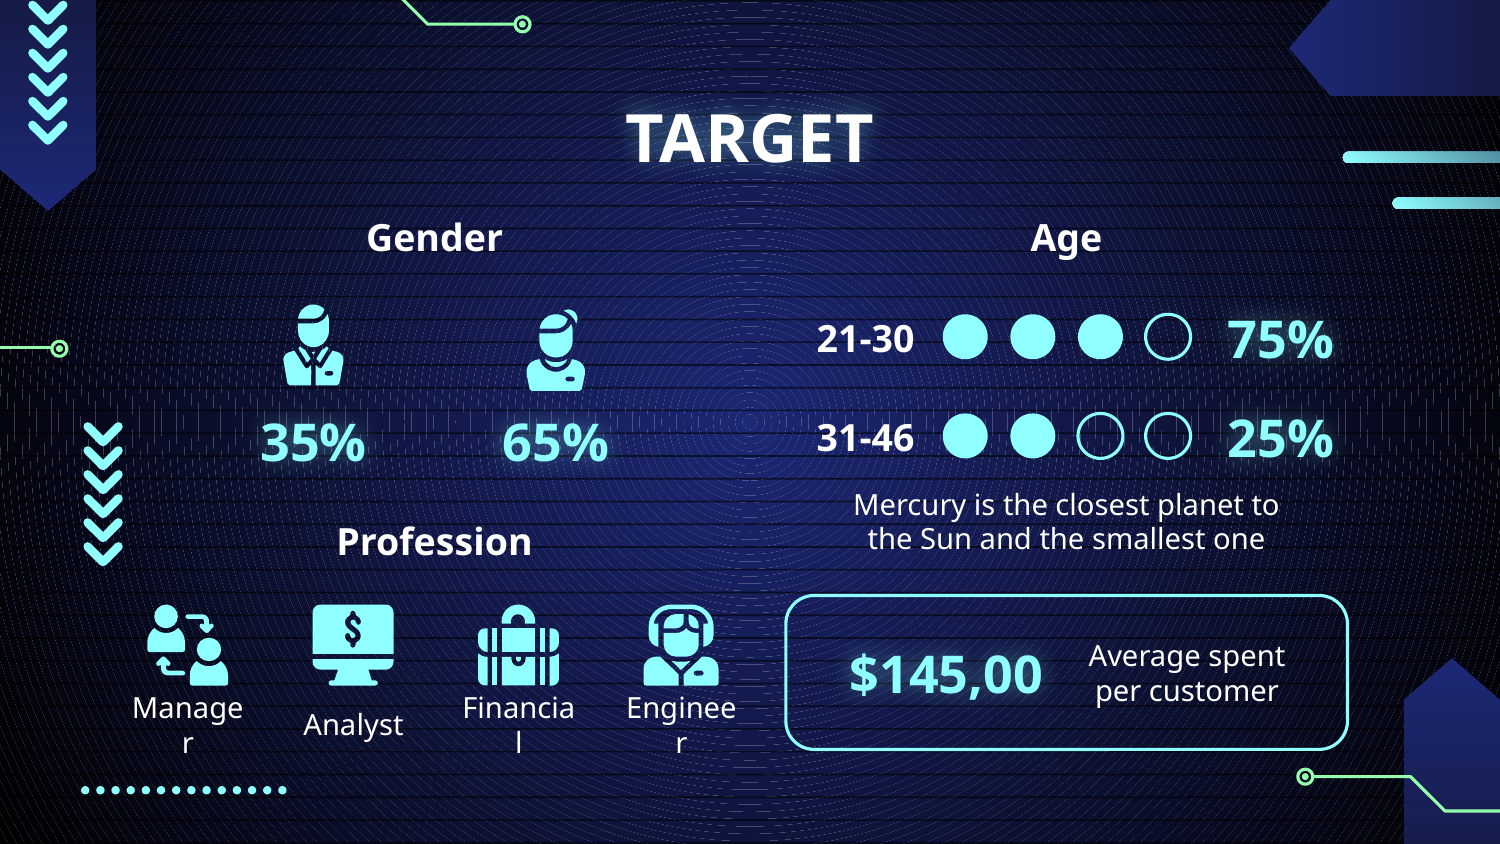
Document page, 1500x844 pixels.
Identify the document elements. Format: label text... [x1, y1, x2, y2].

text_box [1010, 413, 1056, 459]
text_box Gender [256, 203, 613, 270]
text_box Average spent per customer [1071, 625, 1303, 720]
text_box Age [888, 203, 1245, 270]
text_box Analyst [280, 707, 427, 741]
table_cell [1184, 421, 1190, 451]
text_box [282, 304, 345, 386]
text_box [477, 604, 560, 686]
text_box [525, 309, 587, 392]
text_box Profession [256, 507, 613, 574]
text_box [312, 604, 394, 686]
text_box Manager [115, 707, 261, 741]
text_box 25% [1190, 403, 1372, 470]
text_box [146, 604, 229, 686]
text_box 31-46 [788, 403, 943, 470]
text_box [1010, 314, 1056, 360]
text_box 35% [223, 405, 404, 476]
text_box [785, 595, 1348, 750]
text_box Financial [446, 707, 592, 741]
table_cell [1179, 317, 1184, 356]
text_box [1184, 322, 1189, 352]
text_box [30, 474, 176, 515]
text_box [1145, 314, 1177, 360]
text_box [942, 314, 988, 360]
text_box [1077, 314, 1123, 360]
text_box $145,00 [830, 625, 1063, 720]
title TARGET [116, 88, 1383, 183]
text_box [1077, 413, 1123, 459]
text_box Engineer [608, 707, 755, 741]
text_box 65% [465, 405, 647, 476]
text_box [1342, 151, 1500, 209]
text_box Mercury is the closest planet to the Sun and the smallest one [813, 483, 1320, 558]
text_box [942, 413, 988, 459]
text_box 21-30 [788, 304, 943, 371]
text_box 75% [1190, 304, 1372, 371]
text_box [1145, 413, 1181, 459]
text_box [643, 604, 719, 686]
